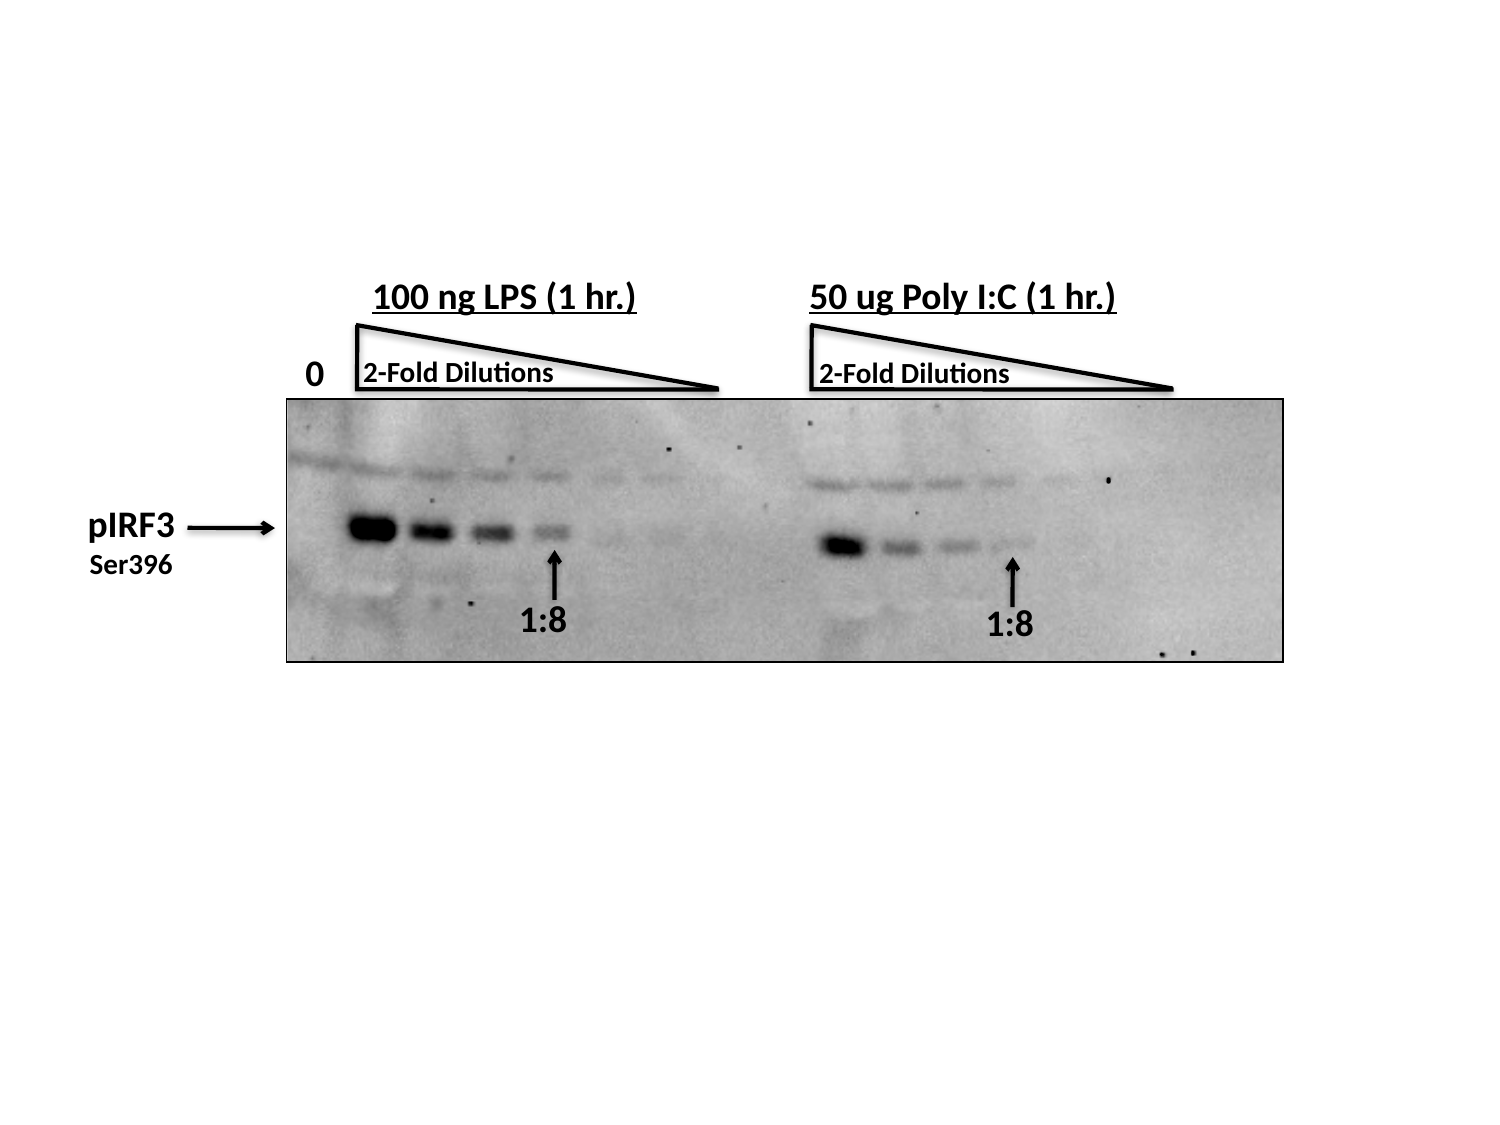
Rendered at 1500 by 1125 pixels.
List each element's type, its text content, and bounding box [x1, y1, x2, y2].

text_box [810, 324, 1173, 389]
picture [287, 399, 1283, 662]
text_box 0 [290, 341, 351, 398]
text_box 100 ng LPS (1 hr.) [357, 264, 720, 324]
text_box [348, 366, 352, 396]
text_box pIRF3 Ser396 [49, 492, 213, 588]
text_box 50 ug Poly I:C (1 hr.) [794, 264, 1207, 324]
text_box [355, 324, 719, 389]
